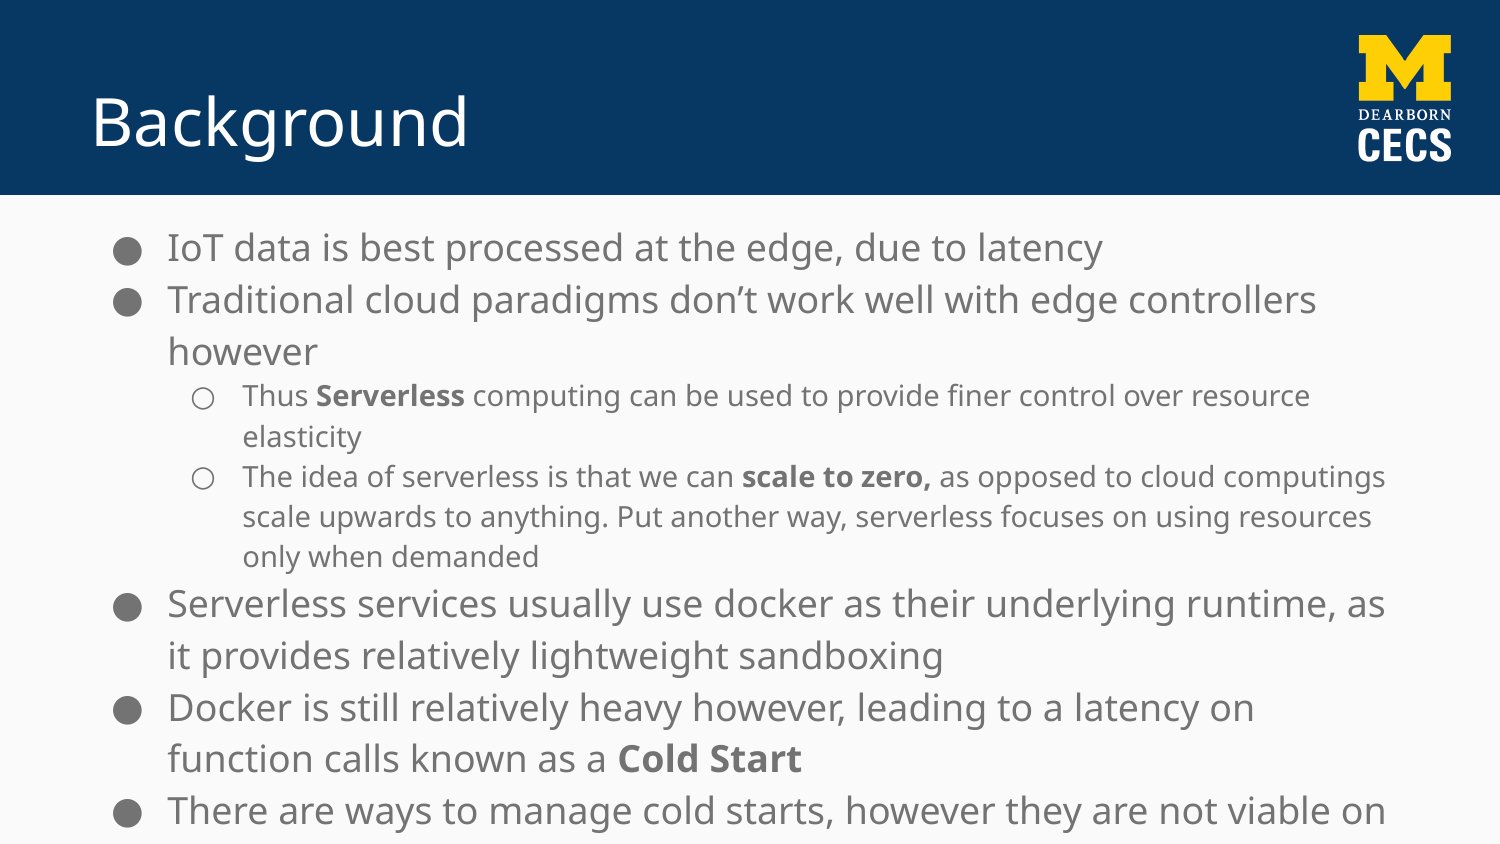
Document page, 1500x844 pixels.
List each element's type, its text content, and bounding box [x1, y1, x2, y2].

title Background [75, 0, 1425, 175]
list IoT data is best processed at the edge, due to latency Traditional cloud paradigms don’t work well with edge controllers however Thus Serverless computing can be used to provide finer control over resource elasticity The idea of serverless is that we can scale to zero, as opposed to cloud computings scale upwards to anything. Put another way, serverless focuses on using resources only when demanded Serverless services usually use docker as their underlying runtime, as it provides relatively lightweight sandboxing Docker is still relatively heavy however, leading to a latency on function calls known as a Cold Start There are ways to manage cold starts, however they are not viable on edge compute platforms due to resource constraints [77, 202, 1427, 647]
picture [1320, 5, 1489, 191]
